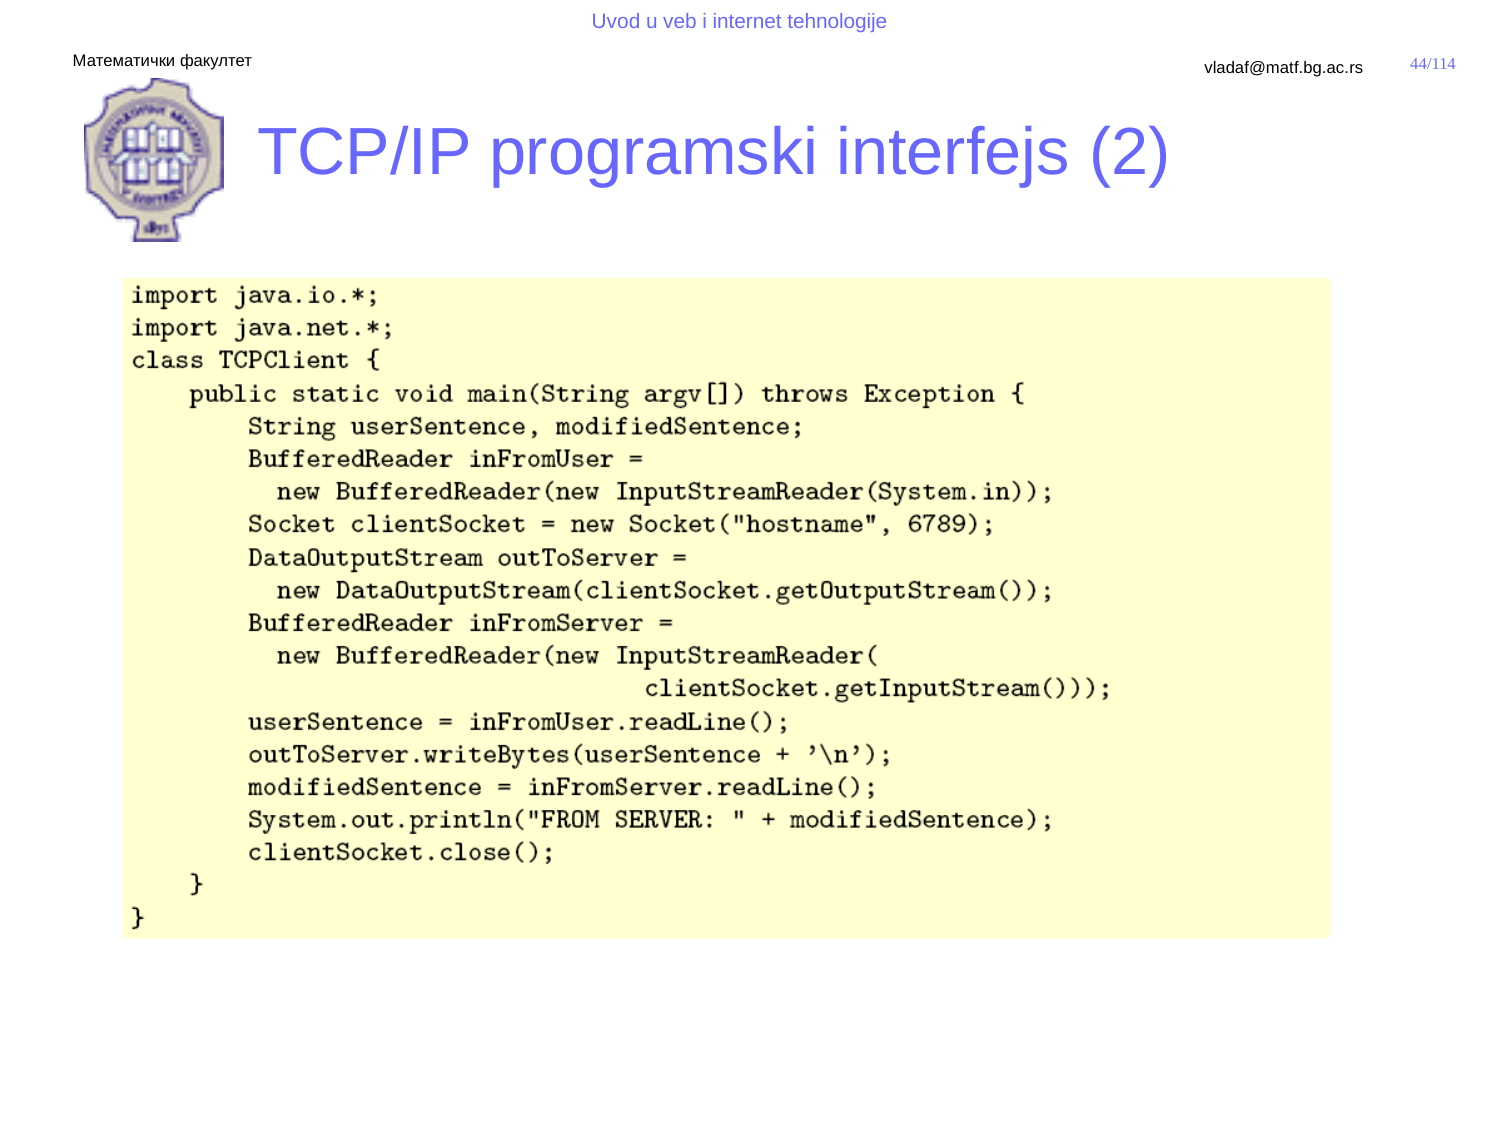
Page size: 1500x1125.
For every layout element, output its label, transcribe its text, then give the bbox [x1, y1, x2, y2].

picture [84, 78, 224, 242]
picture [123, 278, 1332, 958]
title TCP/IP programski interfejs (2) [242, 54, 1436, 243]
